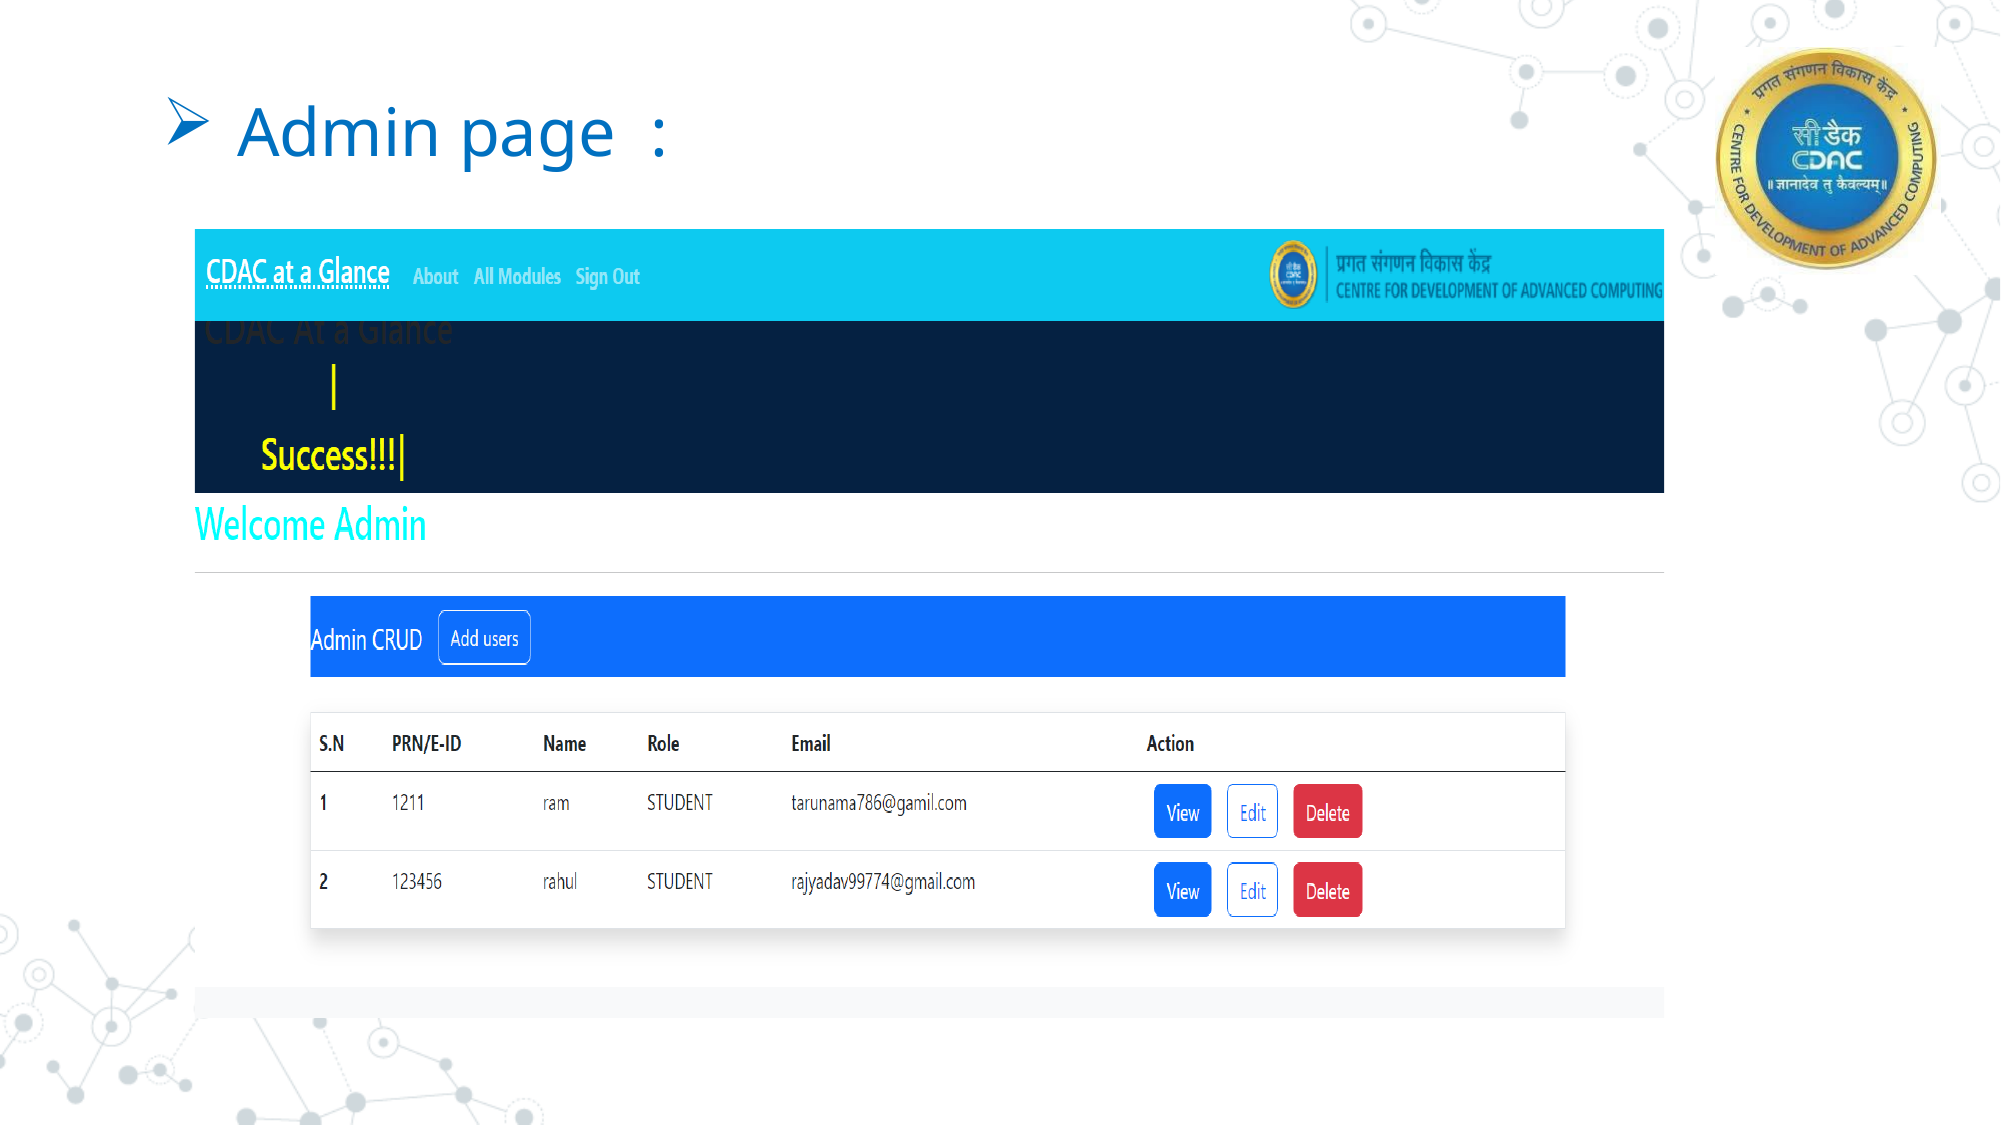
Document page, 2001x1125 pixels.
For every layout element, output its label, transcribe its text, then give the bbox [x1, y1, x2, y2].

text_box Admin page : [147, 74, 1096, 185]
picture [0, 0, 2001, 1125]
